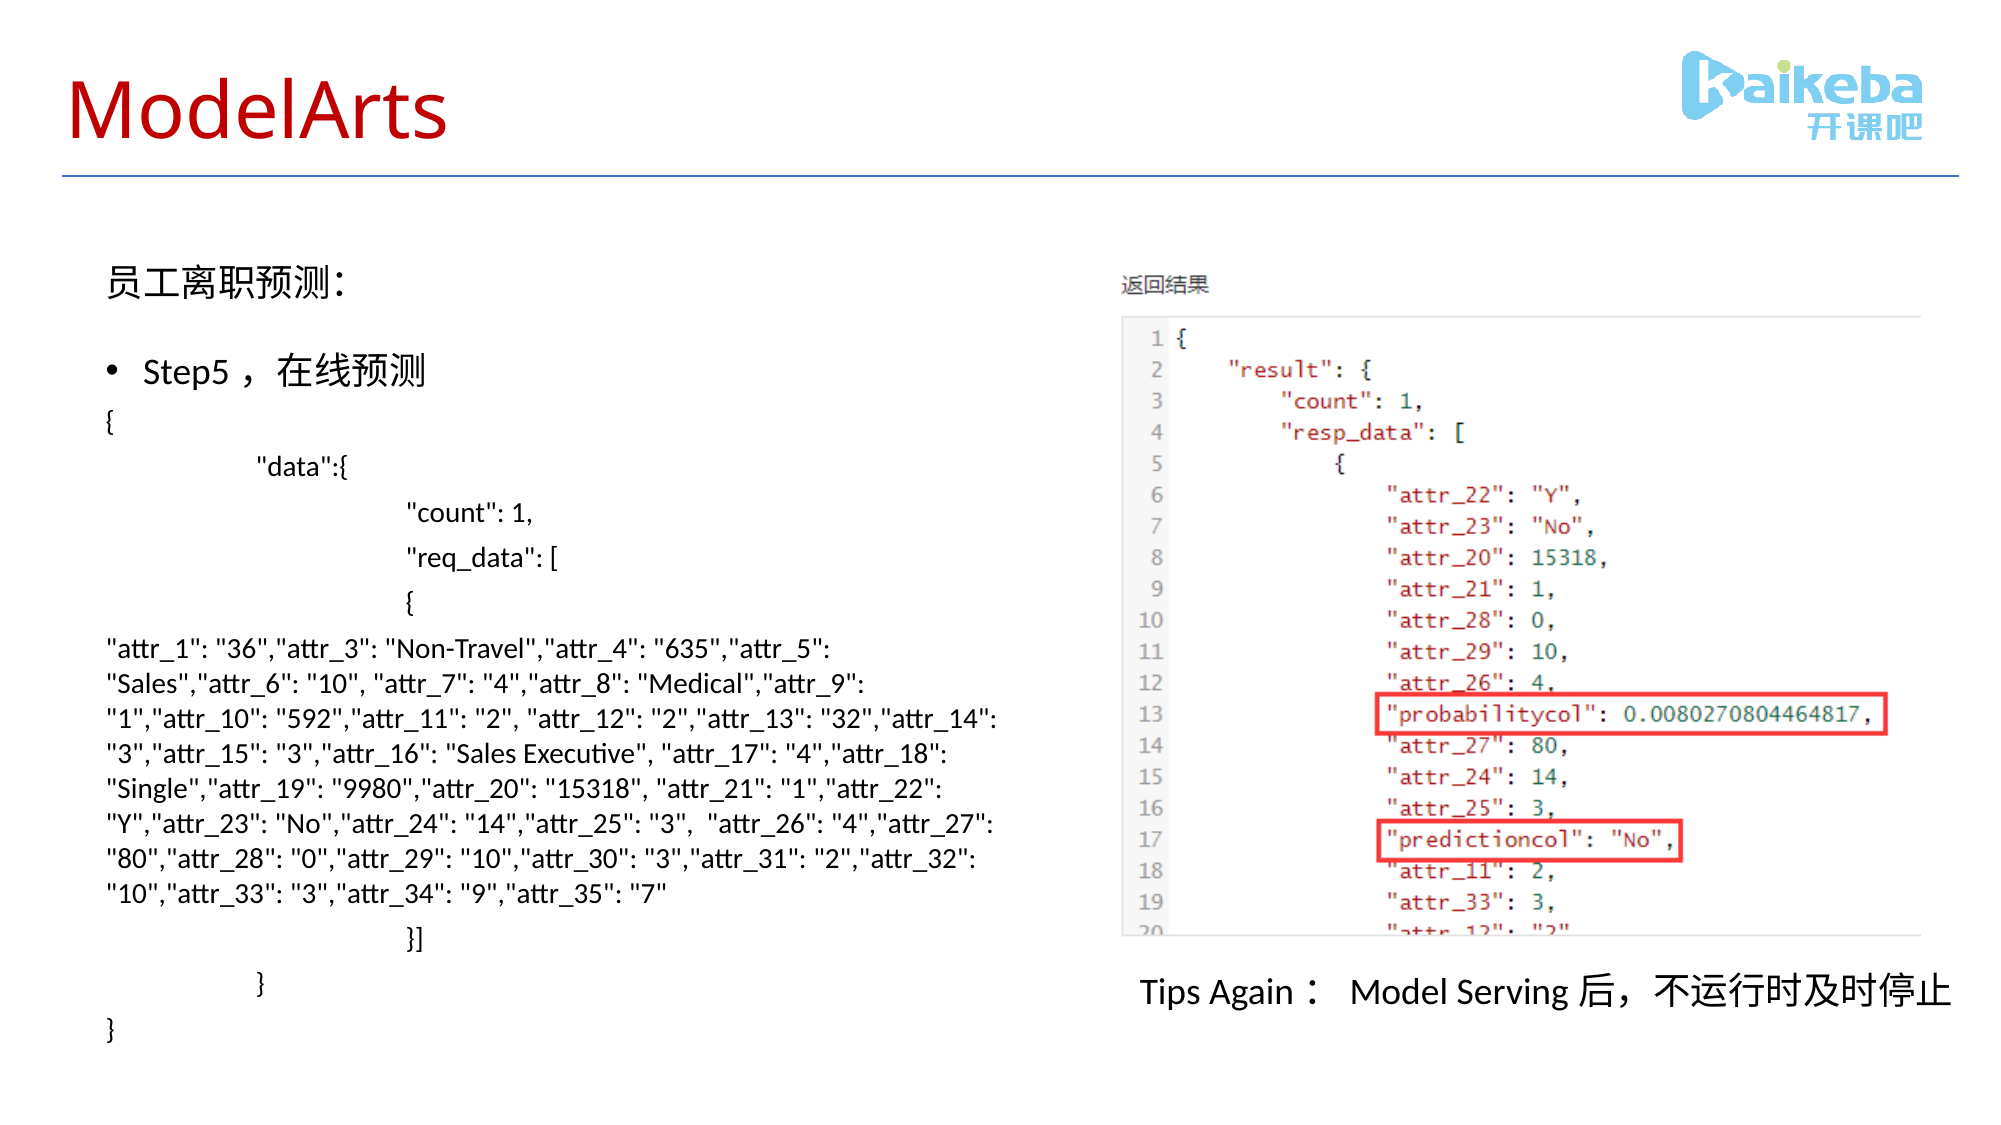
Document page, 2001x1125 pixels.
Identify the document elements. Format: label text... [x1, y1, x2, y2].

title 关联规则算法 [1653, 21, 1950, 167]
text_box 员工离职预测： Step5，在线预测 { "data":{ "count": 1, "req_data": [ { "attr_1": "36","attr_3": "Non-Travel","attr_4": "635","attr_5": "Sales","attr_6": "10", "attr_7": "4","attr_8": "Medical","attr_9": "1","attr_10": "592","attr_11": "2", "attr_12": "2","attr_13": "32","attr_14": "3","attr_15": "3","attr_16": "Sales Executive", "attr_17": "4","attr_18": "Single","attr_19": "9980","attr_20": "15318", "attr_21": "1","attr_22": "Y","attr_23": "No","attr_24": "14","attr_25": "3", "attr_26": "4","attr_27": "80","attr_28": "0","attr_29": "10","attr_30": "3","attr_31": "2","attr_32": "10","attr_33": "3","attr_34": "9","attr_35": "7" }] } } [98, 228, 1030, 919]
text_box Tips Again：Model Serving后，不运行时及时停止 [1132, 937, 2000, 1033]
picture [1103, 260, 1921, 949]
title ModelArts [57, 59, 1728, 167]
